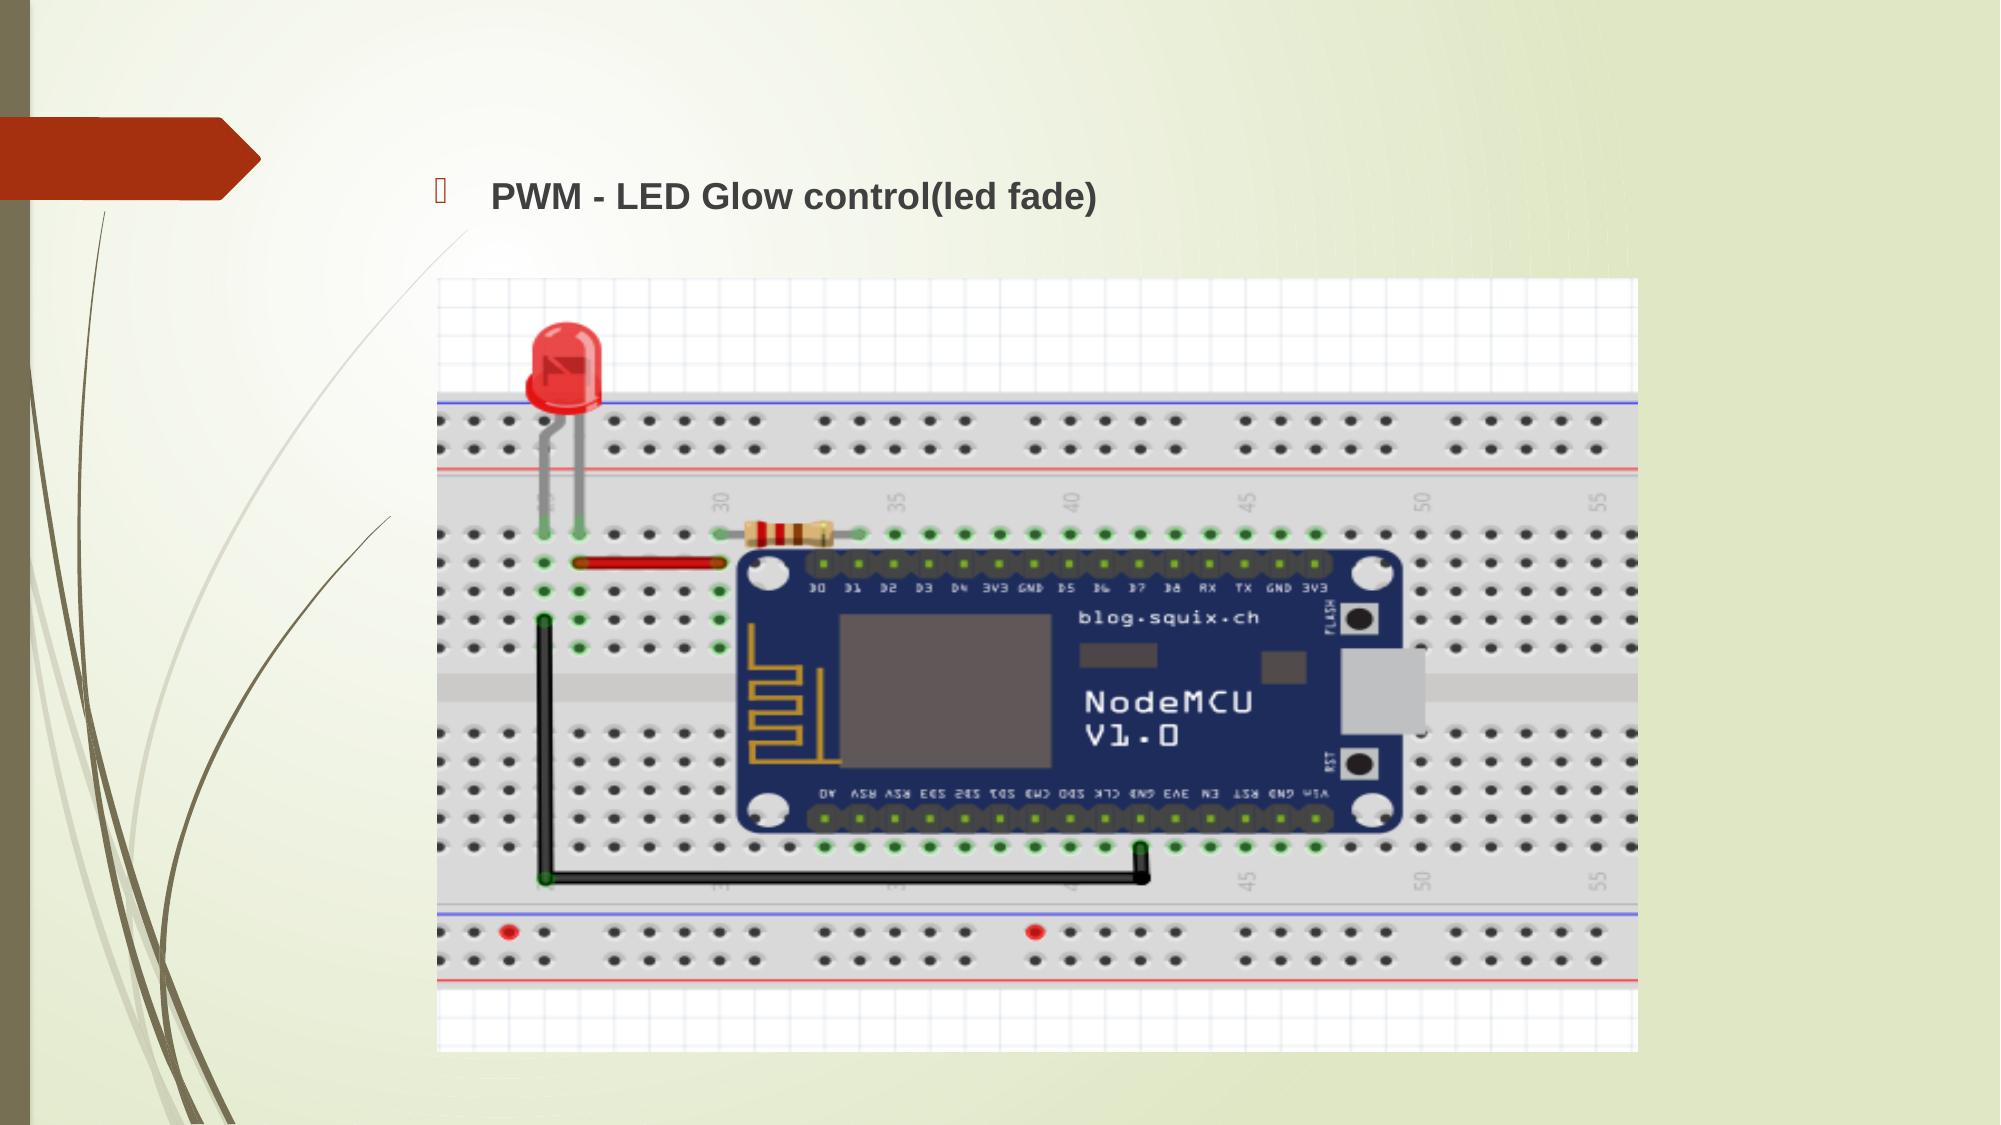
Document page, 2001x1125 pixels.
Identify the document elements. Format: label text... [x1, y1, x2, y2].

list PWM - LED Glow control(led fade) [419, 164, 1882, 248]
picture [436, 278, 1638, 1052]
